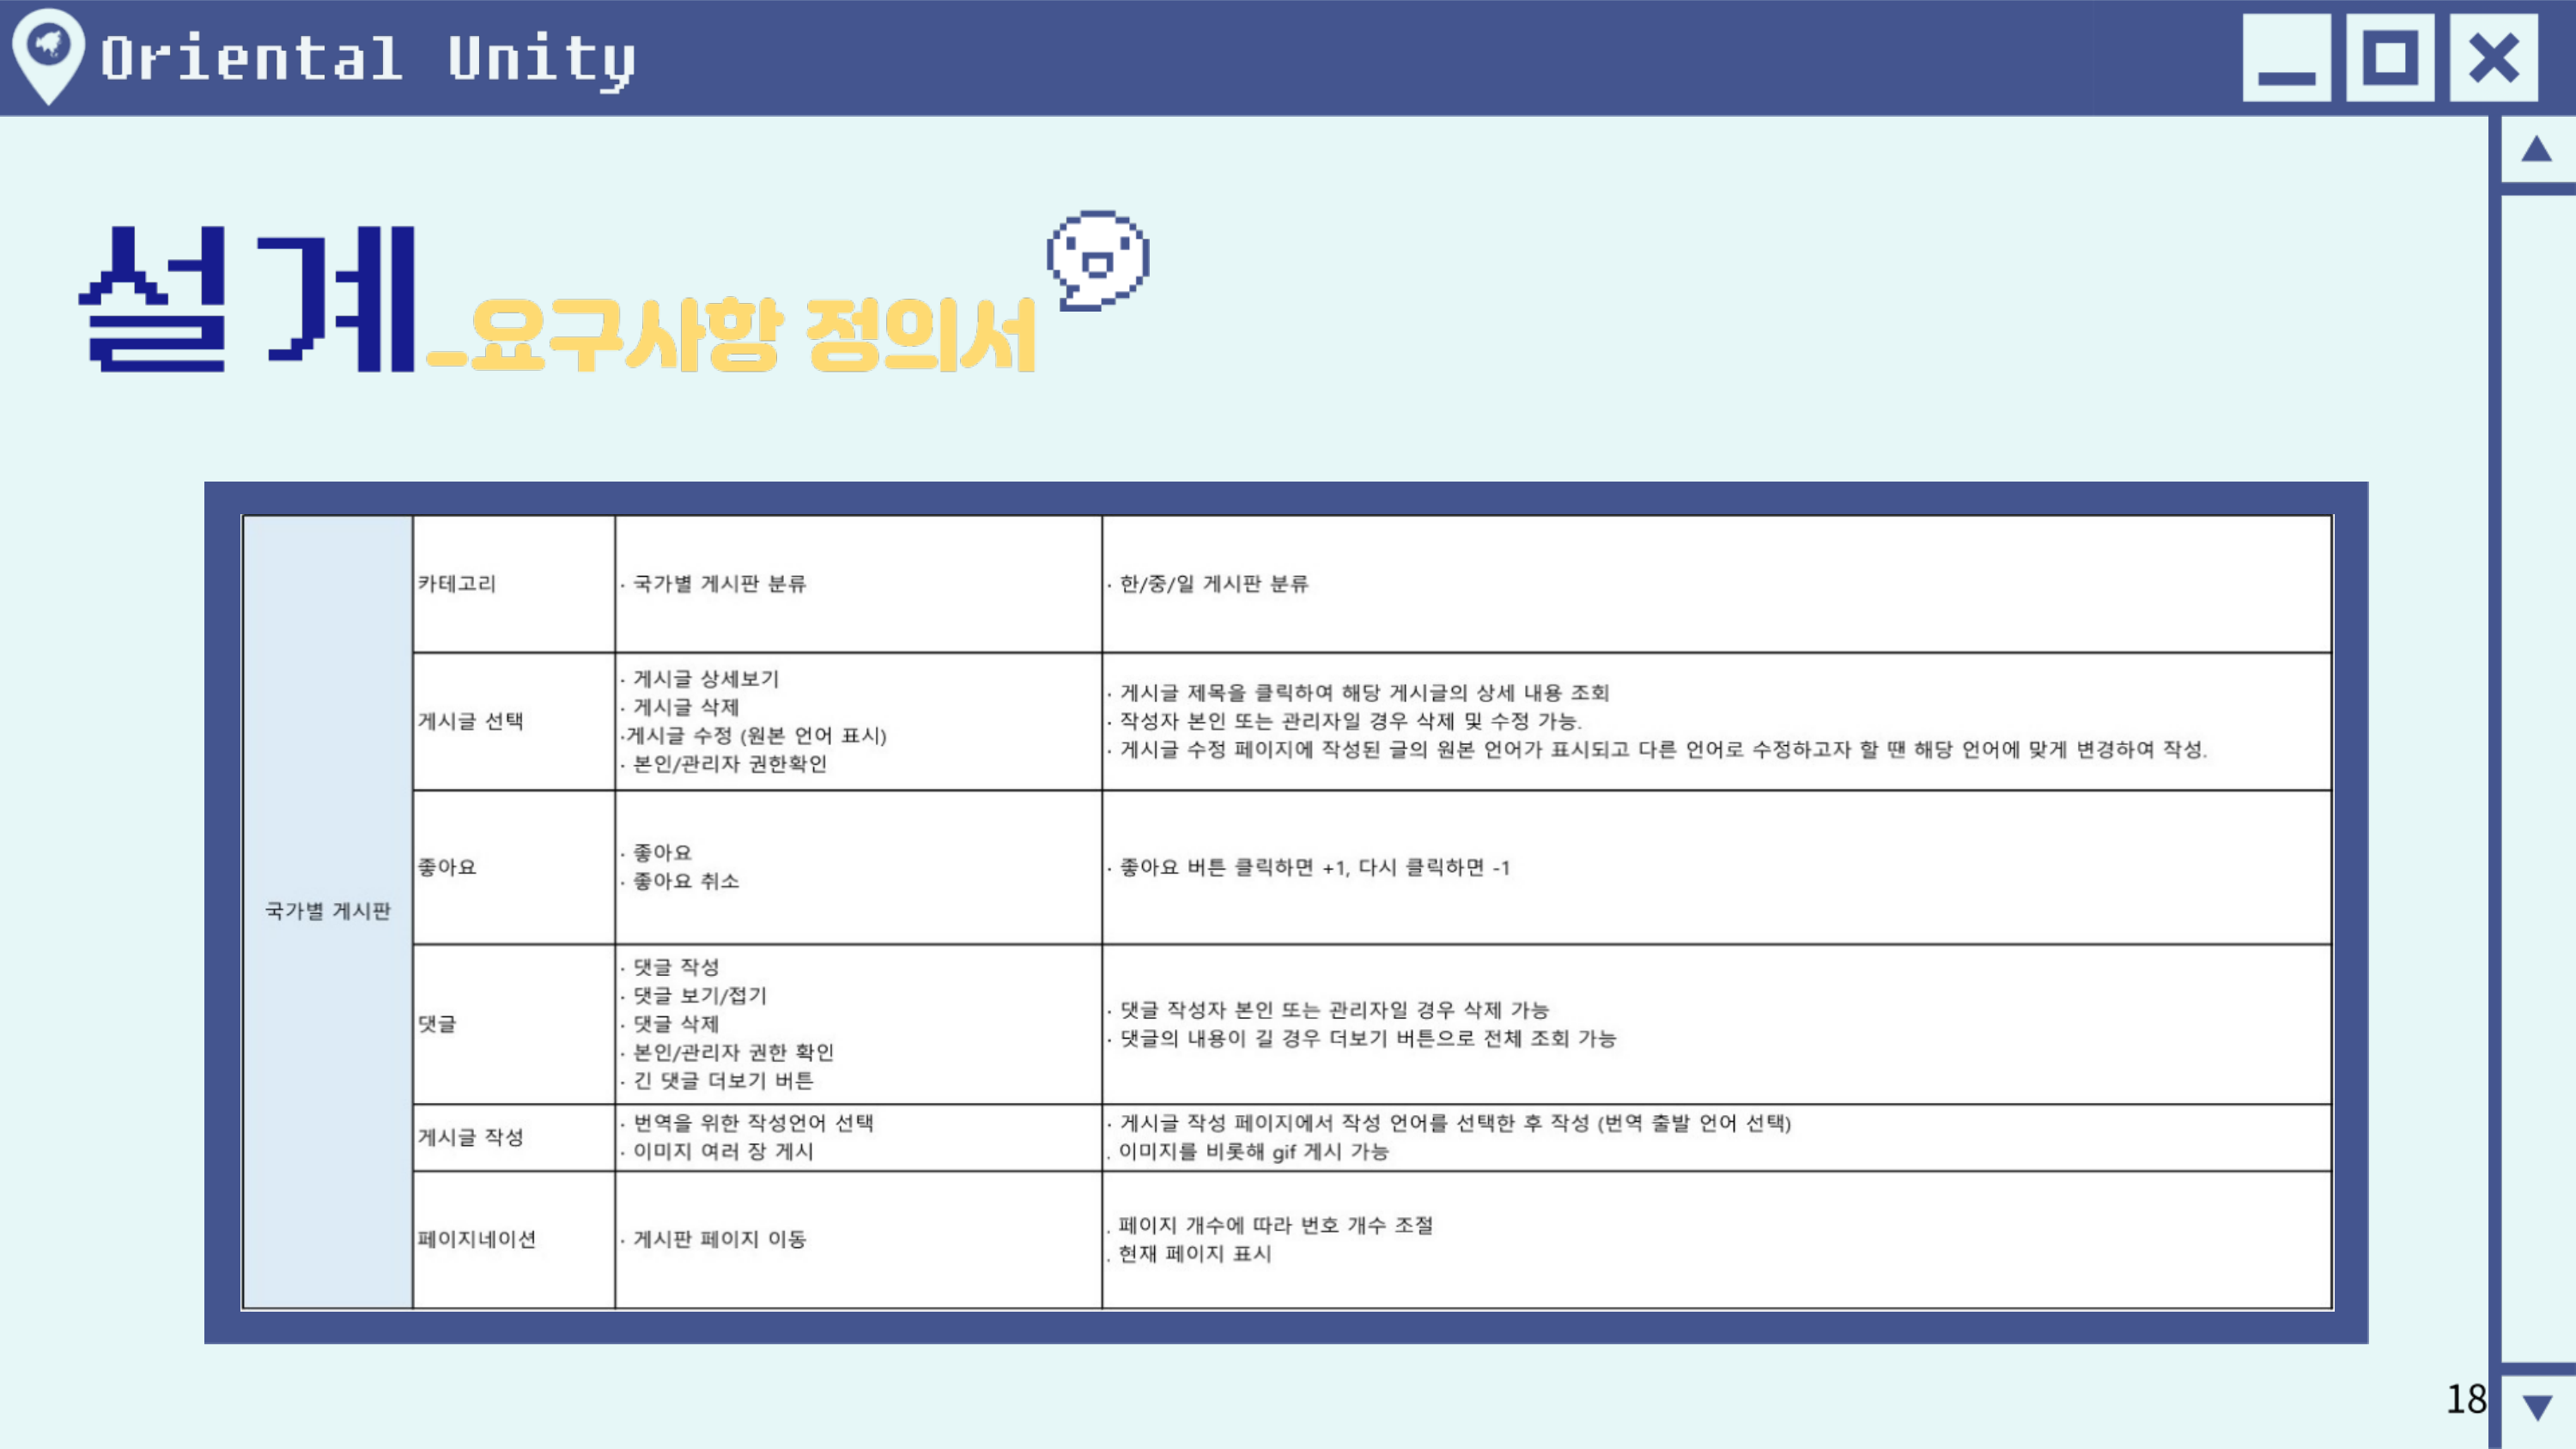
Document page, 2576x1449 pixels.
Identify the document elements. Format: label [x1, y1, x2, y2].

text_box [204, 481, 2369, 1344]
text_box [2488, 127, 2576, 1344]
text_box [0, 0, 2576, 118]
text_box [240, 514, 2336, 1313]
picture [3, 63, 1111, 590]
text_box [8, 2, 674, 112]
picture [2002, 1346, 2576, 1449]
text_box [1047, 208, 1151, 312]
